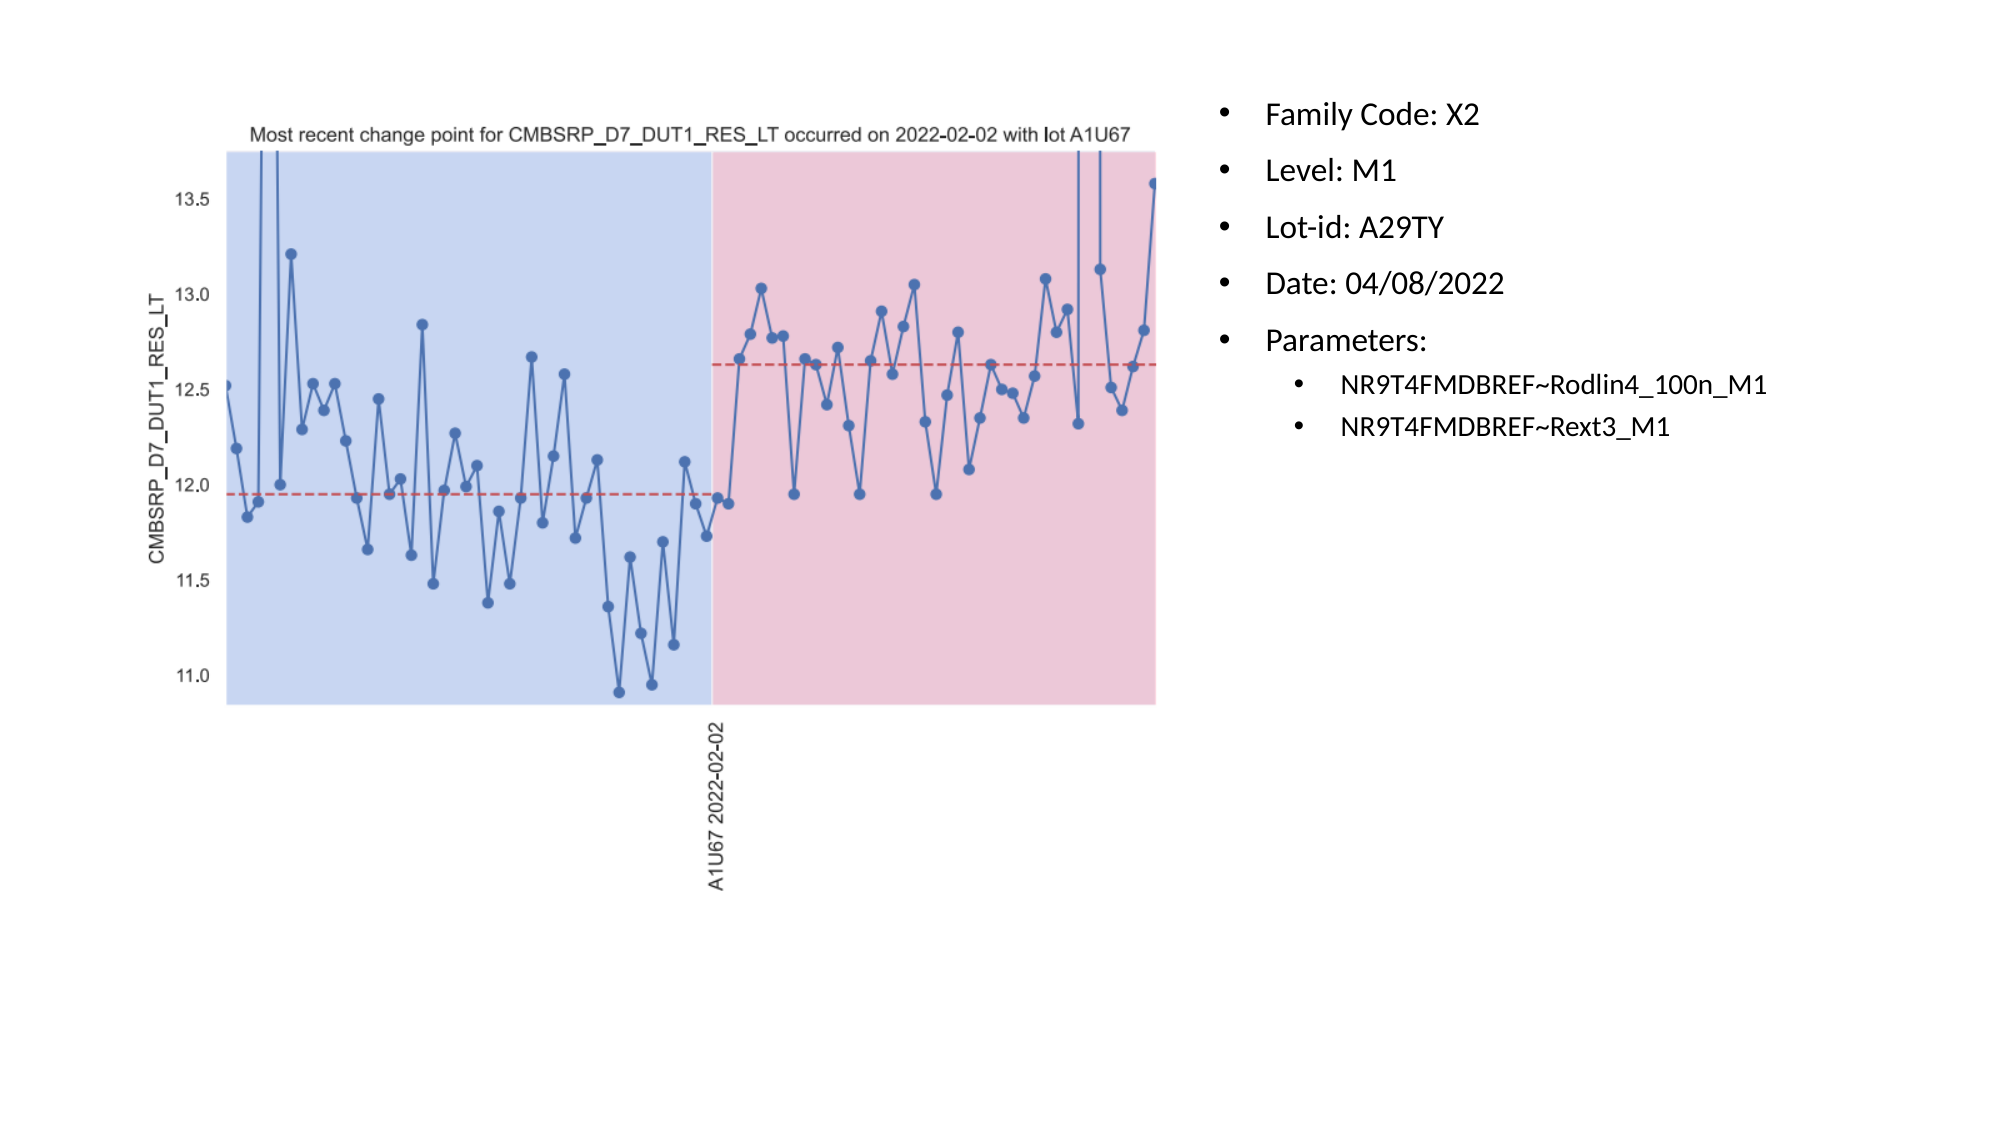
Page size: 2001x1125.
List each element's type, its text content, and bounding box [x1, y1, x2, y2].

text_box Family Code: X2 Level: M1 Lot-id: A29TY Date: 04/08/2022 Parameters: NR9T4FMDBREF~Rodlin4_100n_M1 NR9T4FMDBREF~Rext3_M1 [1204, 88, 1973, 977]
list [89, 67, 1213, 948]
